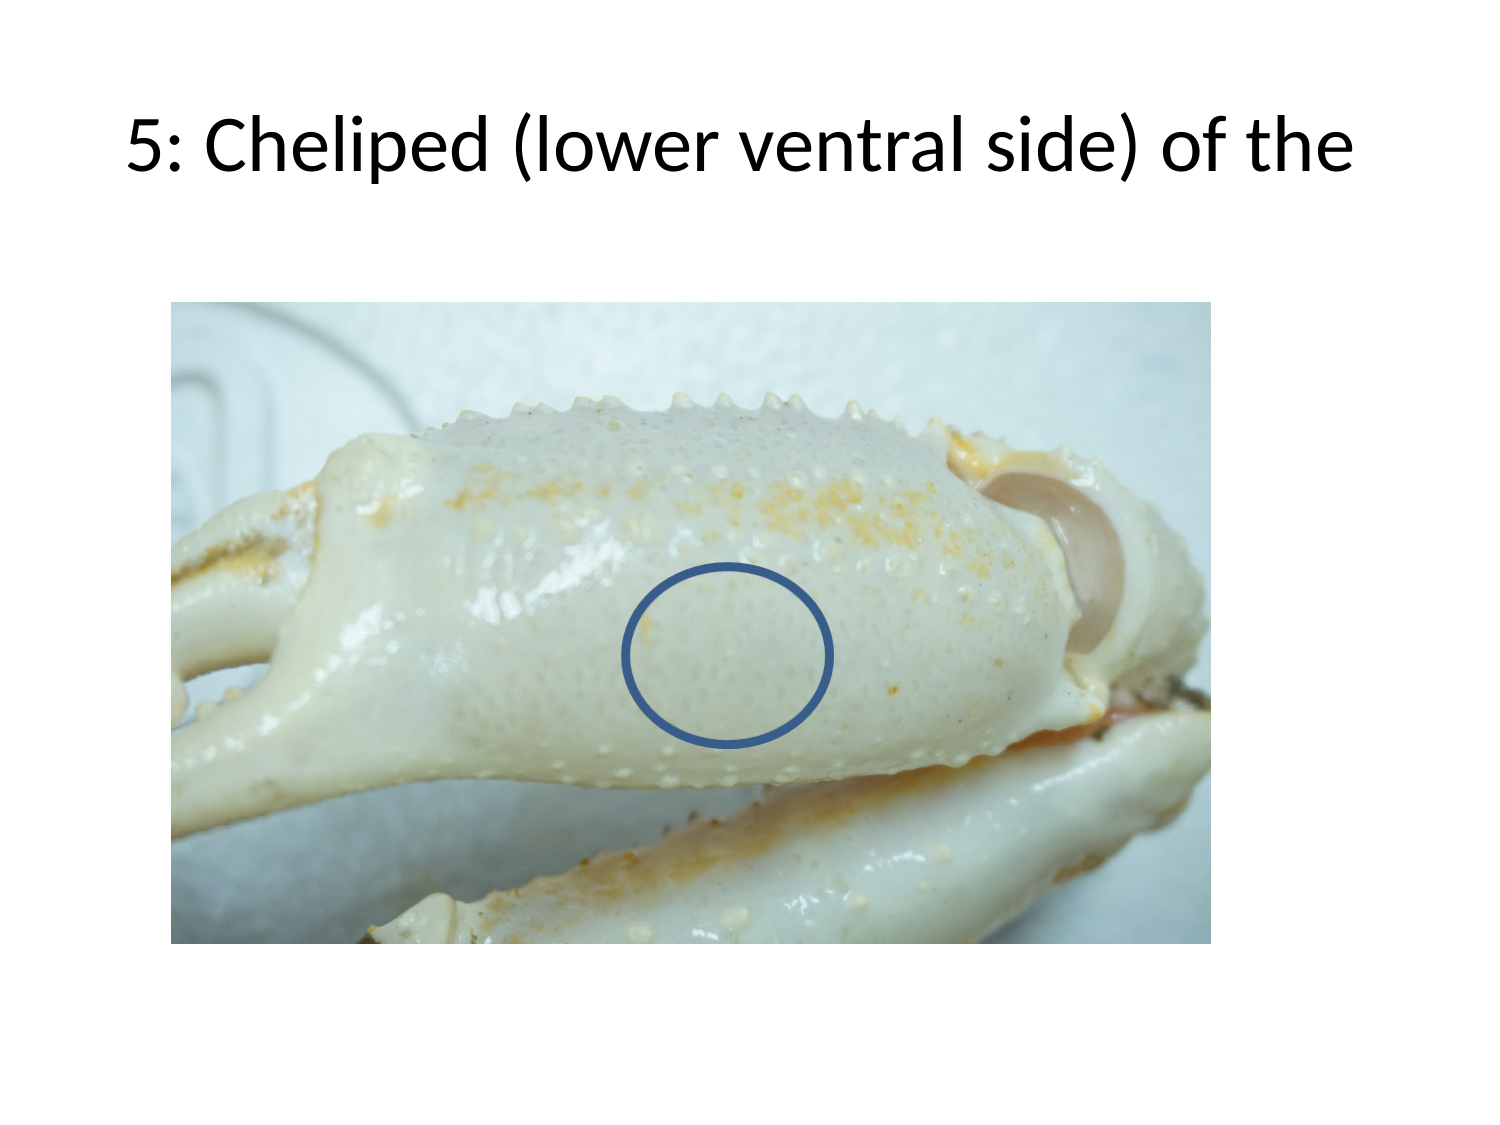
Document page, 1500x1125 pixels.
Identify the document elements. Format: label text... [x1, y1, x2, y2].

picture [170, 302, 1211, 944]
title 5: Cheliped (lower ventral side) of the [75, 45, 1425, 233]
